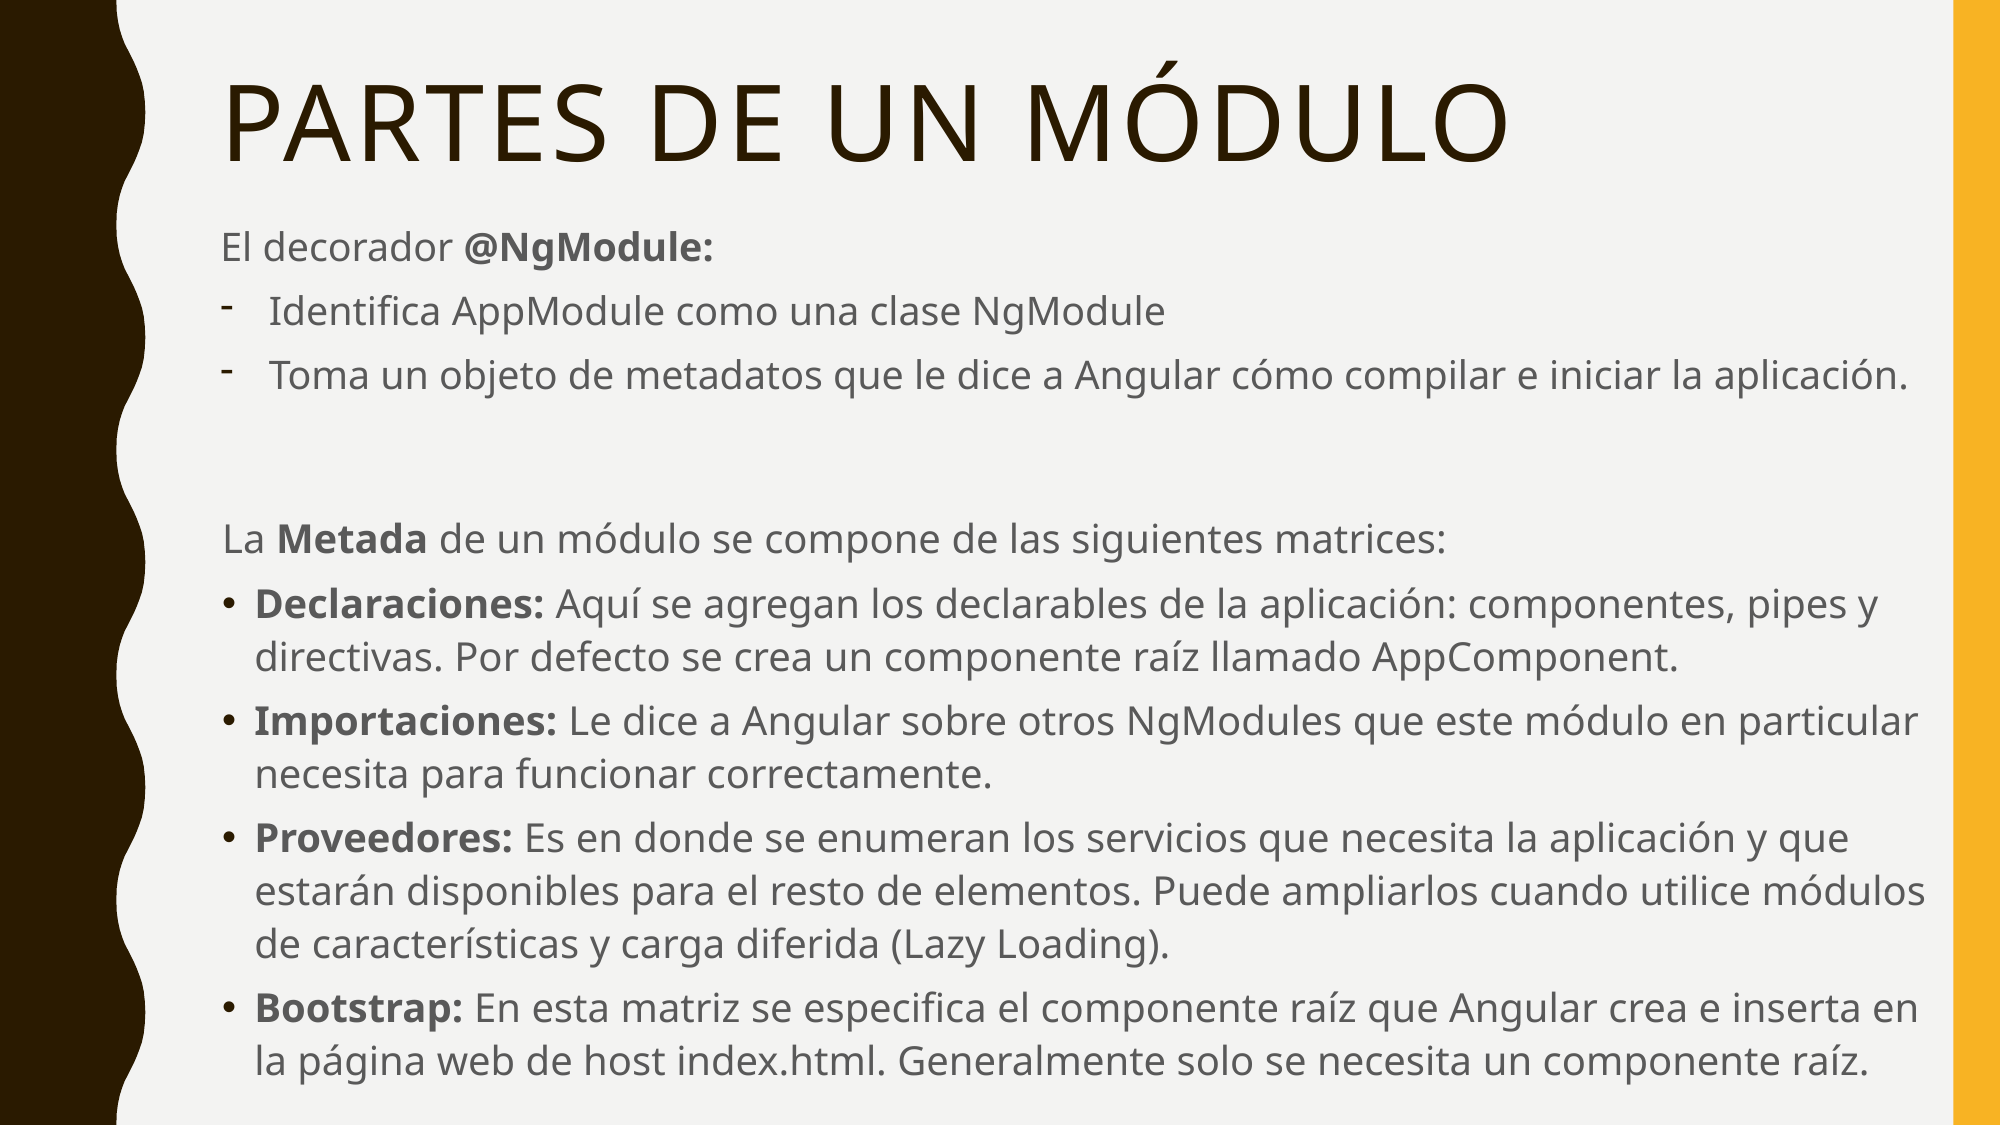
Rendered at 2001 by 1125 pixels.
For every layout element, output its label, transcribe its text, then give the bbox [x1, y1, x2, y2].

title Partes de un módulo [205, 62, 1875, 193]
list La Metada de un módulo se compone de las siguientes matrices: Declaraciones: Aquí se agregan los declarables de la aplicación: componentes, pipes y directivas. Por defecto se crea un componente raíz llamado AppComponent. Importaciones: Le dice a Angular sobre otros NgModules que este módulo en particular necesita para funcionar correctamente. Proveedores: Es en donde se enumeran los servicios que necesita la aplicación y que estarán disponibles para el resto de elementos. Puede ampliarlos cuando utilice módulos de características y carga diferida (Lazy Loading). Bootstrap: En esta matriz se especifica el componente raíz que Angular crea e inserta en la página web de host index.html. Generalmente solo se necesita un componente raíz. [207, 501, 1954, 1118]
text_box El decorador @NgModule: Identifica AppModule como una clase NgModule Toma un objeto de metadatos que le dice a Angular cómo compilar e iniciar la aplicación. [205, 209, 1952, 442]
